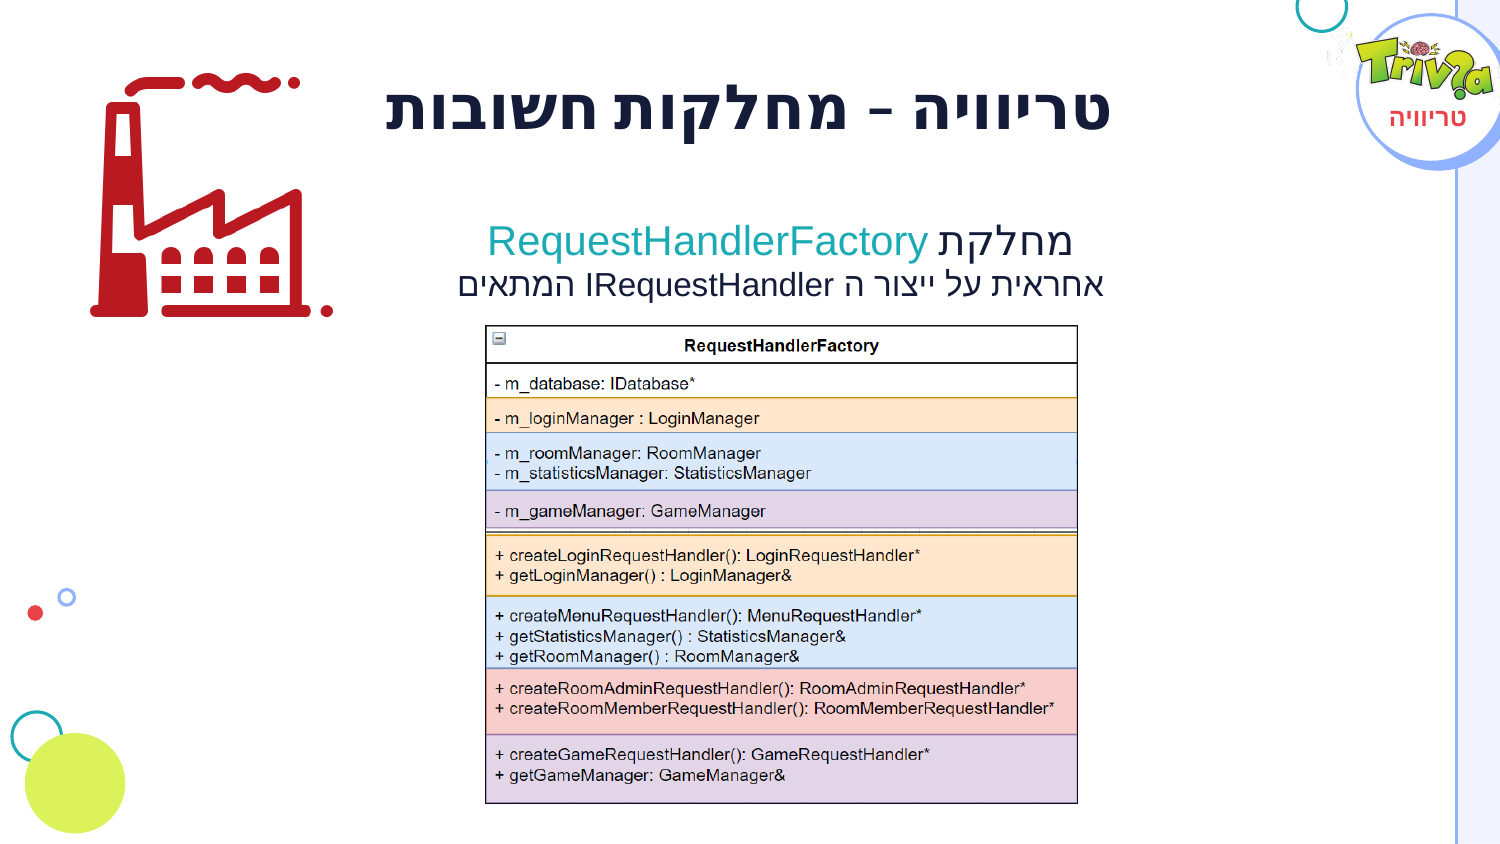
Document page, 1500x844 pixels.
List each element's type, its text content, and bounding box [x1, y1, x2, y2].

picture [485, 324, 1078, 804]
text_box טריוויה [1369, 105, 1488, 132]
picture [1322, 23, 1500, 109]
picture [88, 71, 335, 318]
list מחלקת RequestHandlerFactory אחראית על ייצור ה IRequestHandler המתאים [119, 213, 1443, 726]
title טריוויה – מחלקות חשובות [88, 66, 1412, 176]
